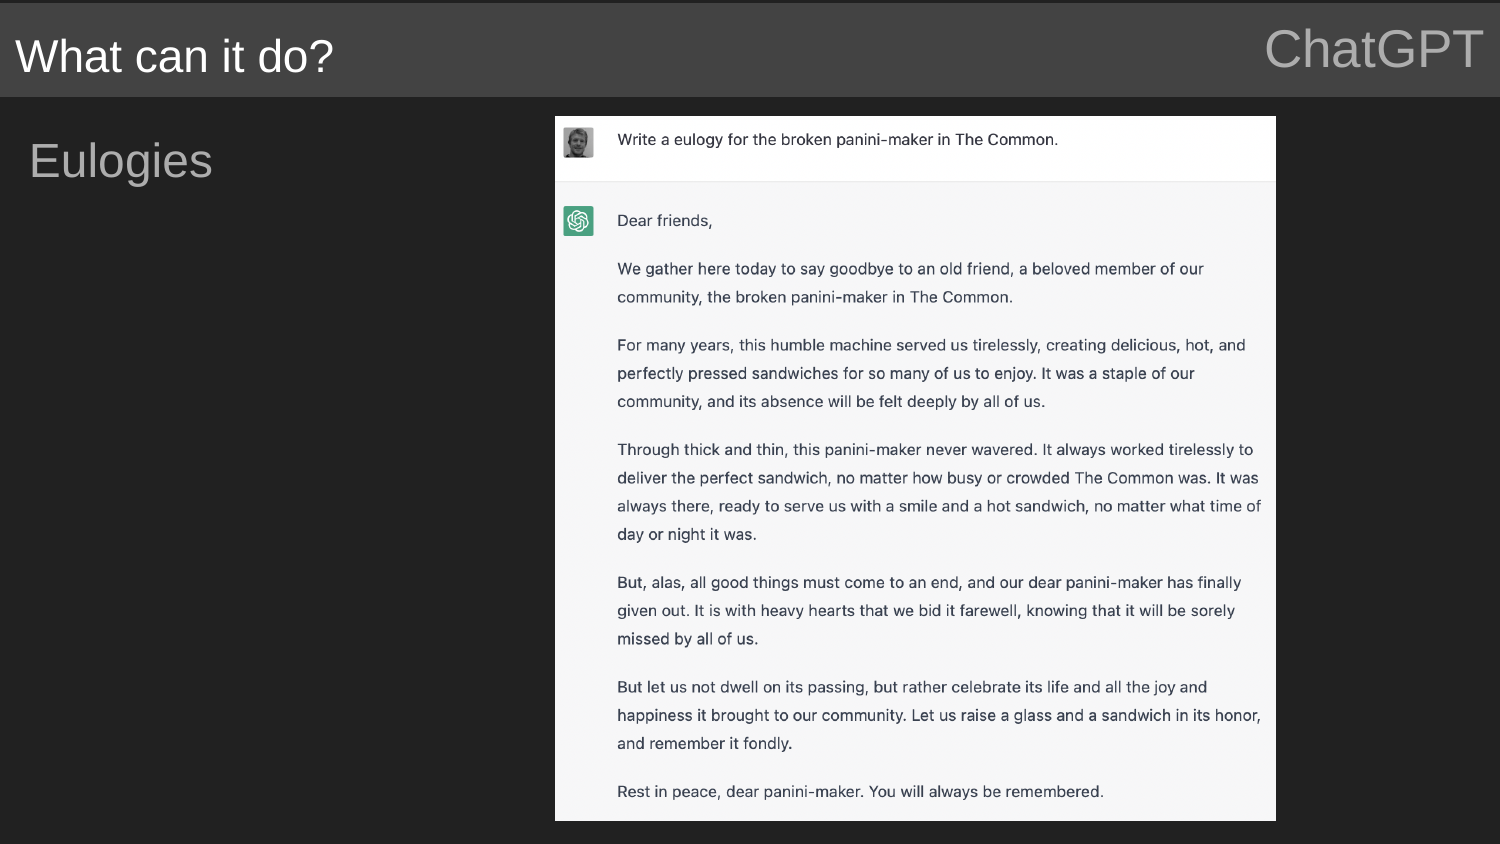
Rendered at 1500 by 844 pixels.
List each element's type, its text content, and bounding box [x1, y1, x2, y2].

title ChatGPT [619, 0, 1500, 94]
text_box Eulogies [14, 106, 1445, 203]
picture [555, 116, 1277, 821]
title What can it do? [0, 3, 1500, 97]
